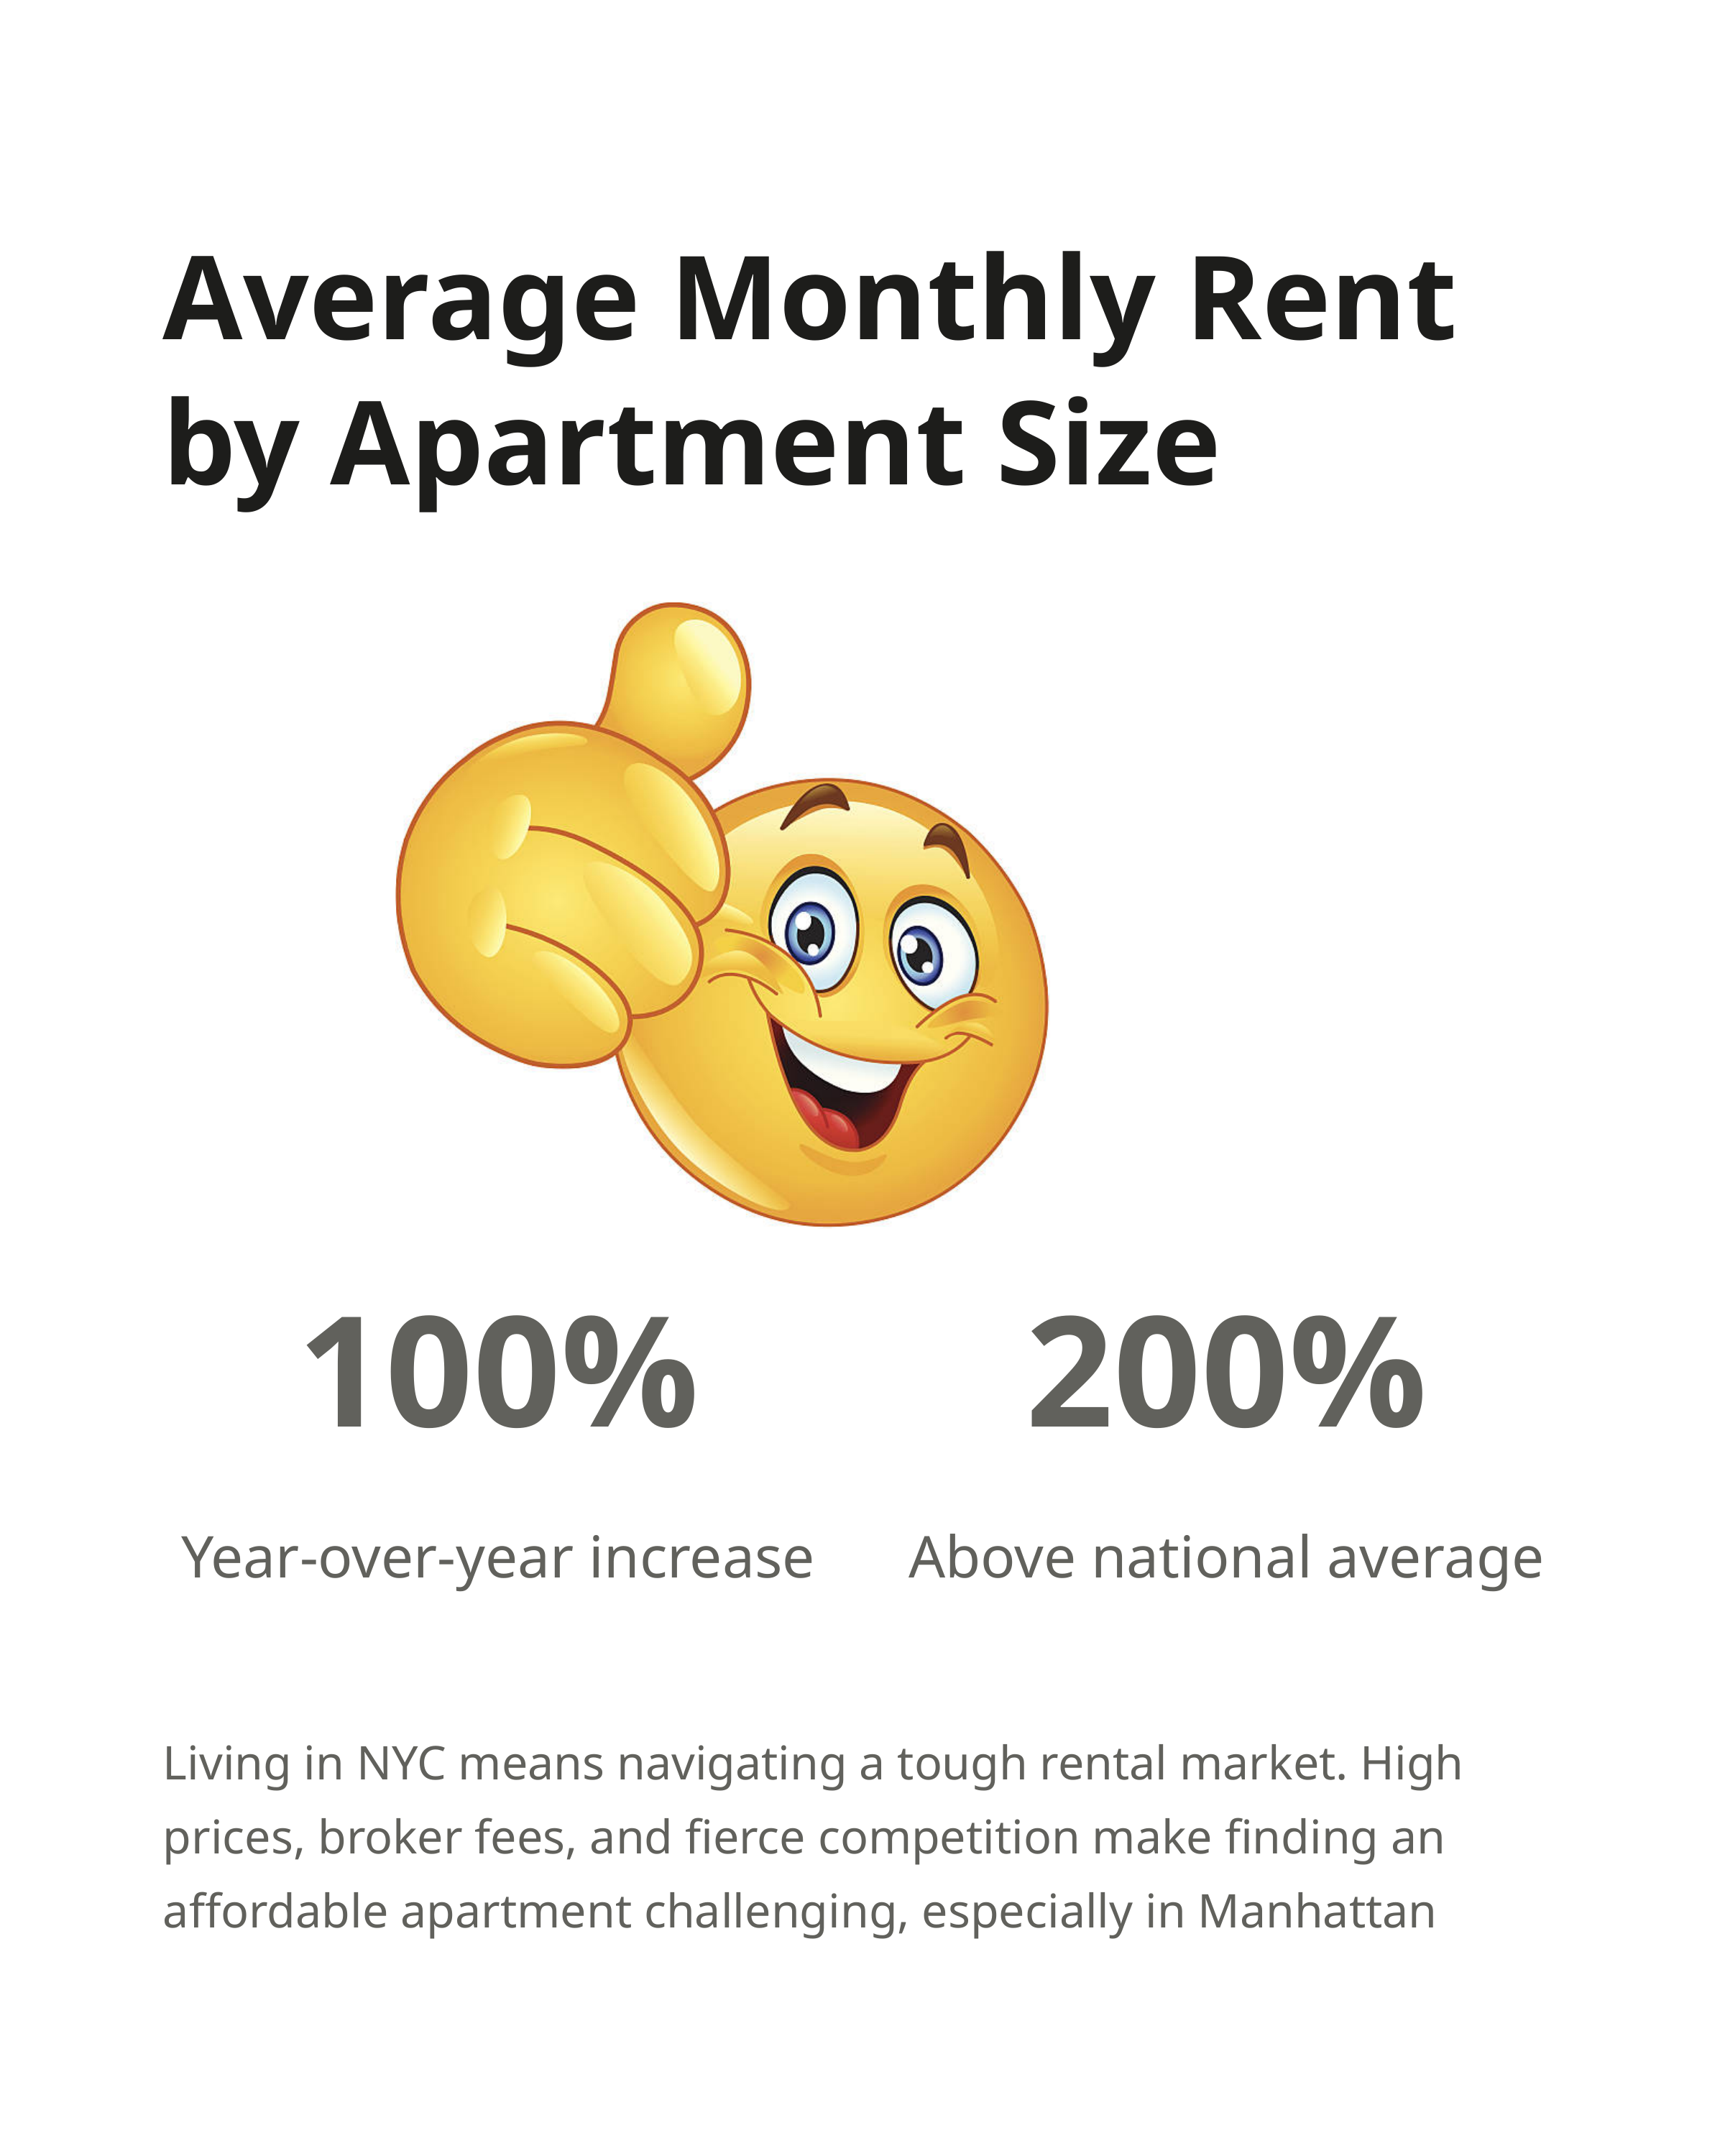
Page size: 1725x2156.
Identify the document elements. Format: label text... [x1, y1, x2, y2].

text_box Living in NYC means navigating a tough rental market. High prices, broker fees, and fierce competition make finding an affordable apartment challenging, especially in Manhattan [162, 1714, 1562, 1939]
text_box Average Monthly Rent by Apartment Size [162, 217, 1562, 510]
text_box 100% [163, 1304, 834, 1459]
text_box Above national average [891, 1516, 1562, 1662]
picture [395, 602, 1050, 1229]
text_box Year-over-year increase [163, 1516, 834, 1662]
text_box 200% [891, 1304, 1562, 1459]
